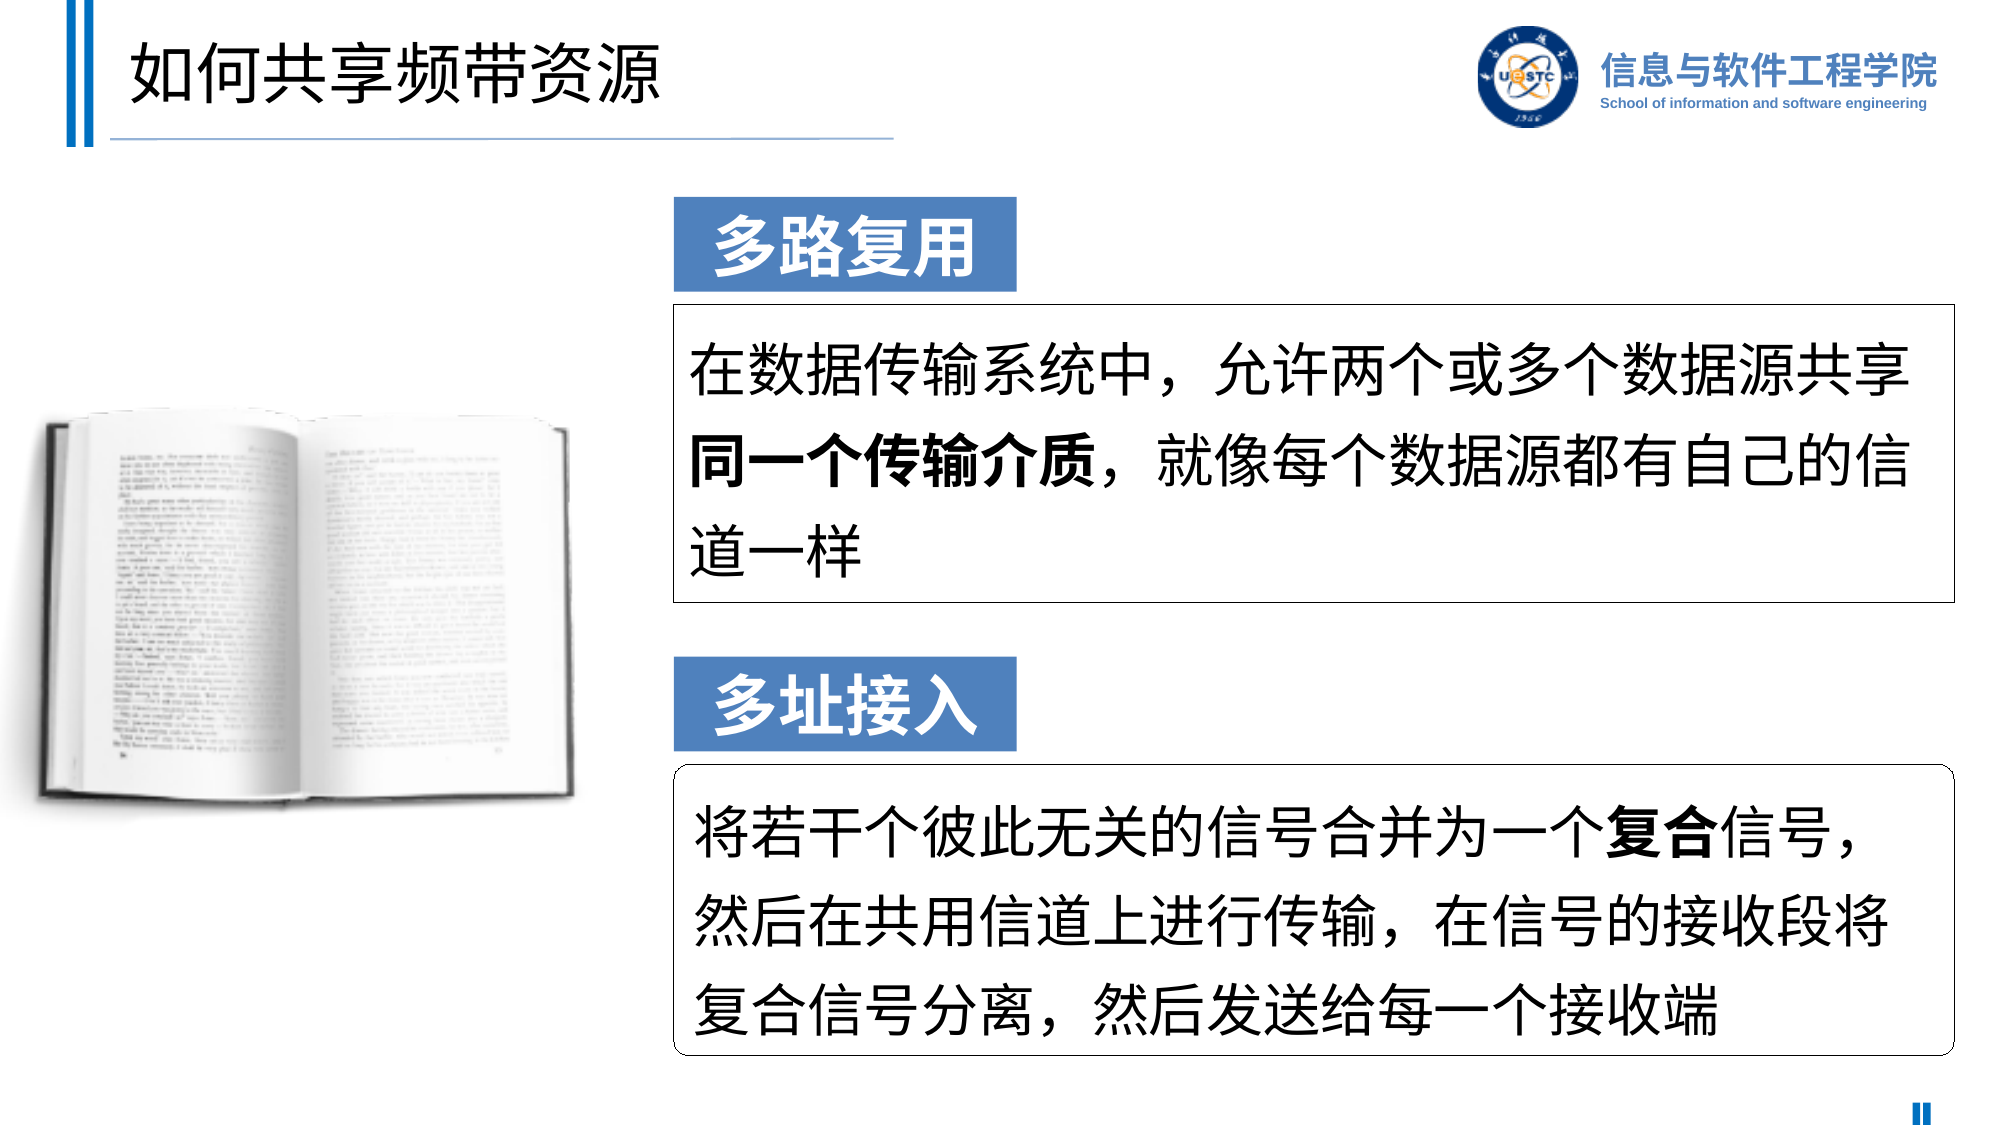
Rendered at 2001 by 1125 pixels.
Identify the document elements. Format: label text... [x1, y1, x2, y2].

text_box 多路复用 [673, 196, 1017, 292]
text_box 将若干个彼此无关的信号合并为一个复合信号，然后在共用信道上进行传输，在信号的接收段将复合信号分离，然后发送给每一个接收端 [673, 764, 1955, 1056]
text_box 多址接入 [673, 656, 1017, 752]
title 如何共享频带资源 [113, 10, 1839, 143]
list 在数据传输系统中，允许两个或多个数据源共享同一个传输介质，就像每个数据源都有自己的信道一样 [673, 304, 1955, 603]
picture [0, 367, 624, 859]
